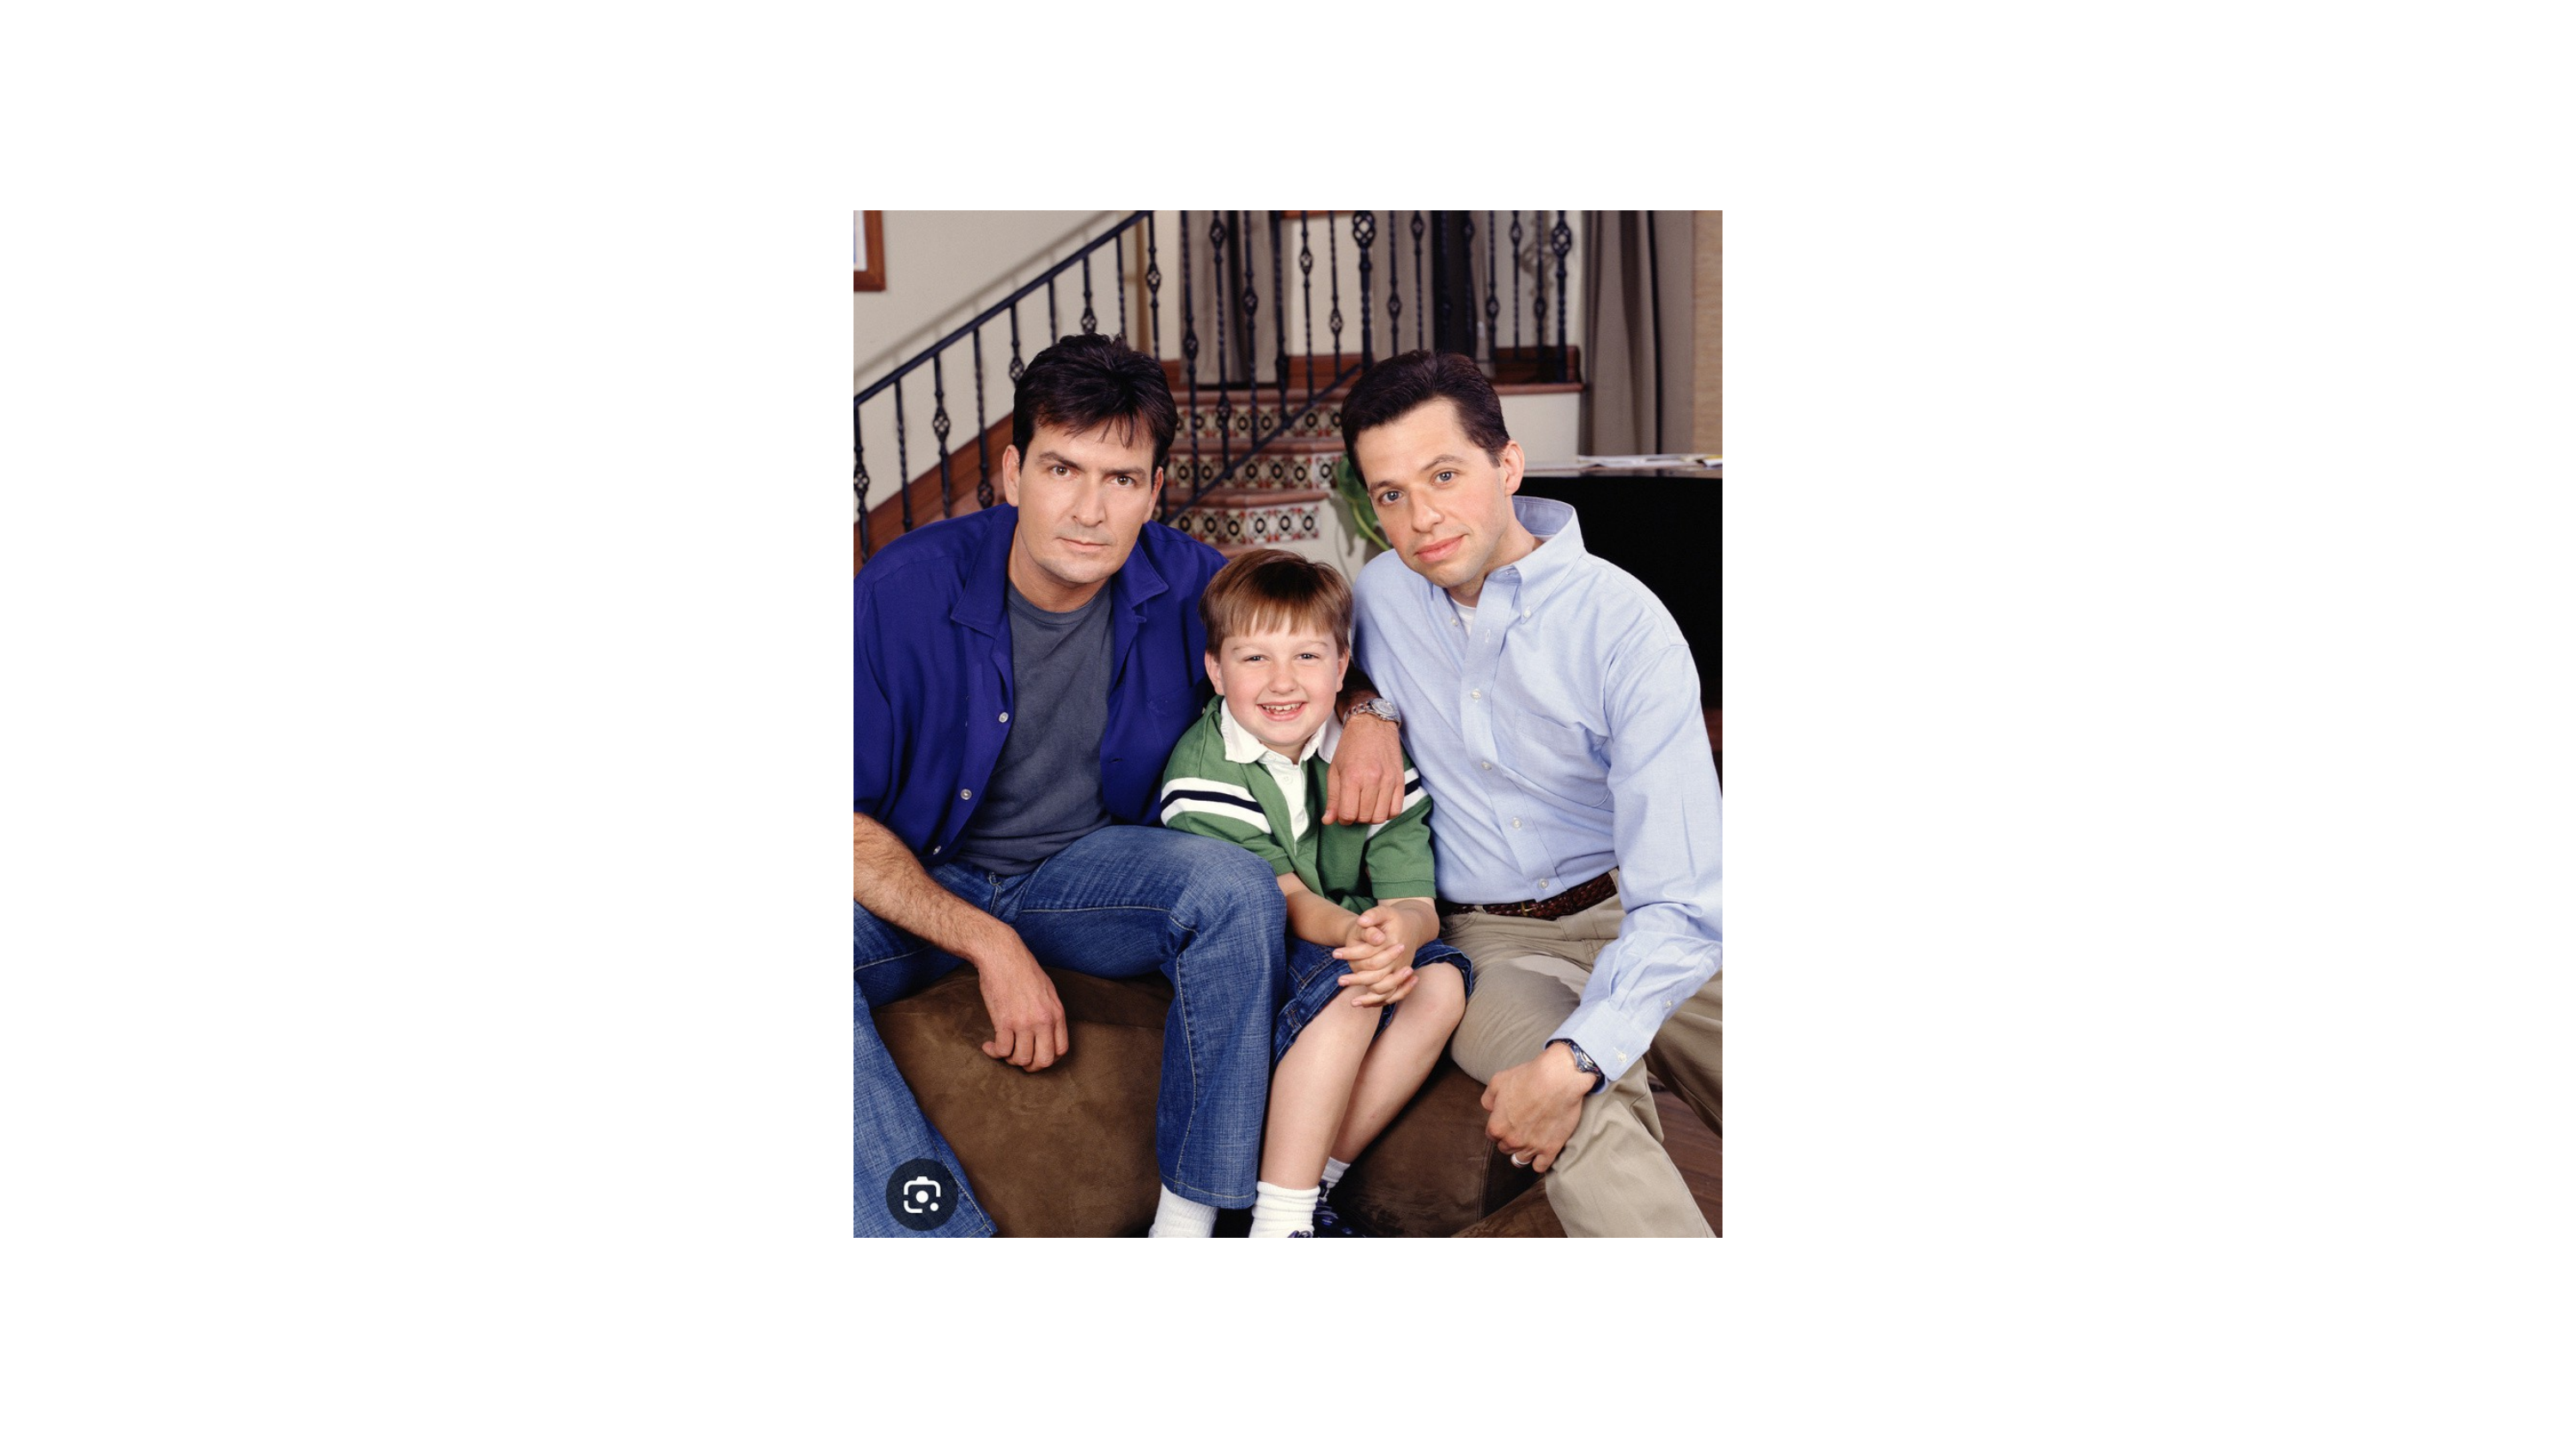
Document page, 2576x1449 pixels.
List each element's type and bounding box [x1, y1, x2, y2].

picture [854, 209, 1722, 1239]
